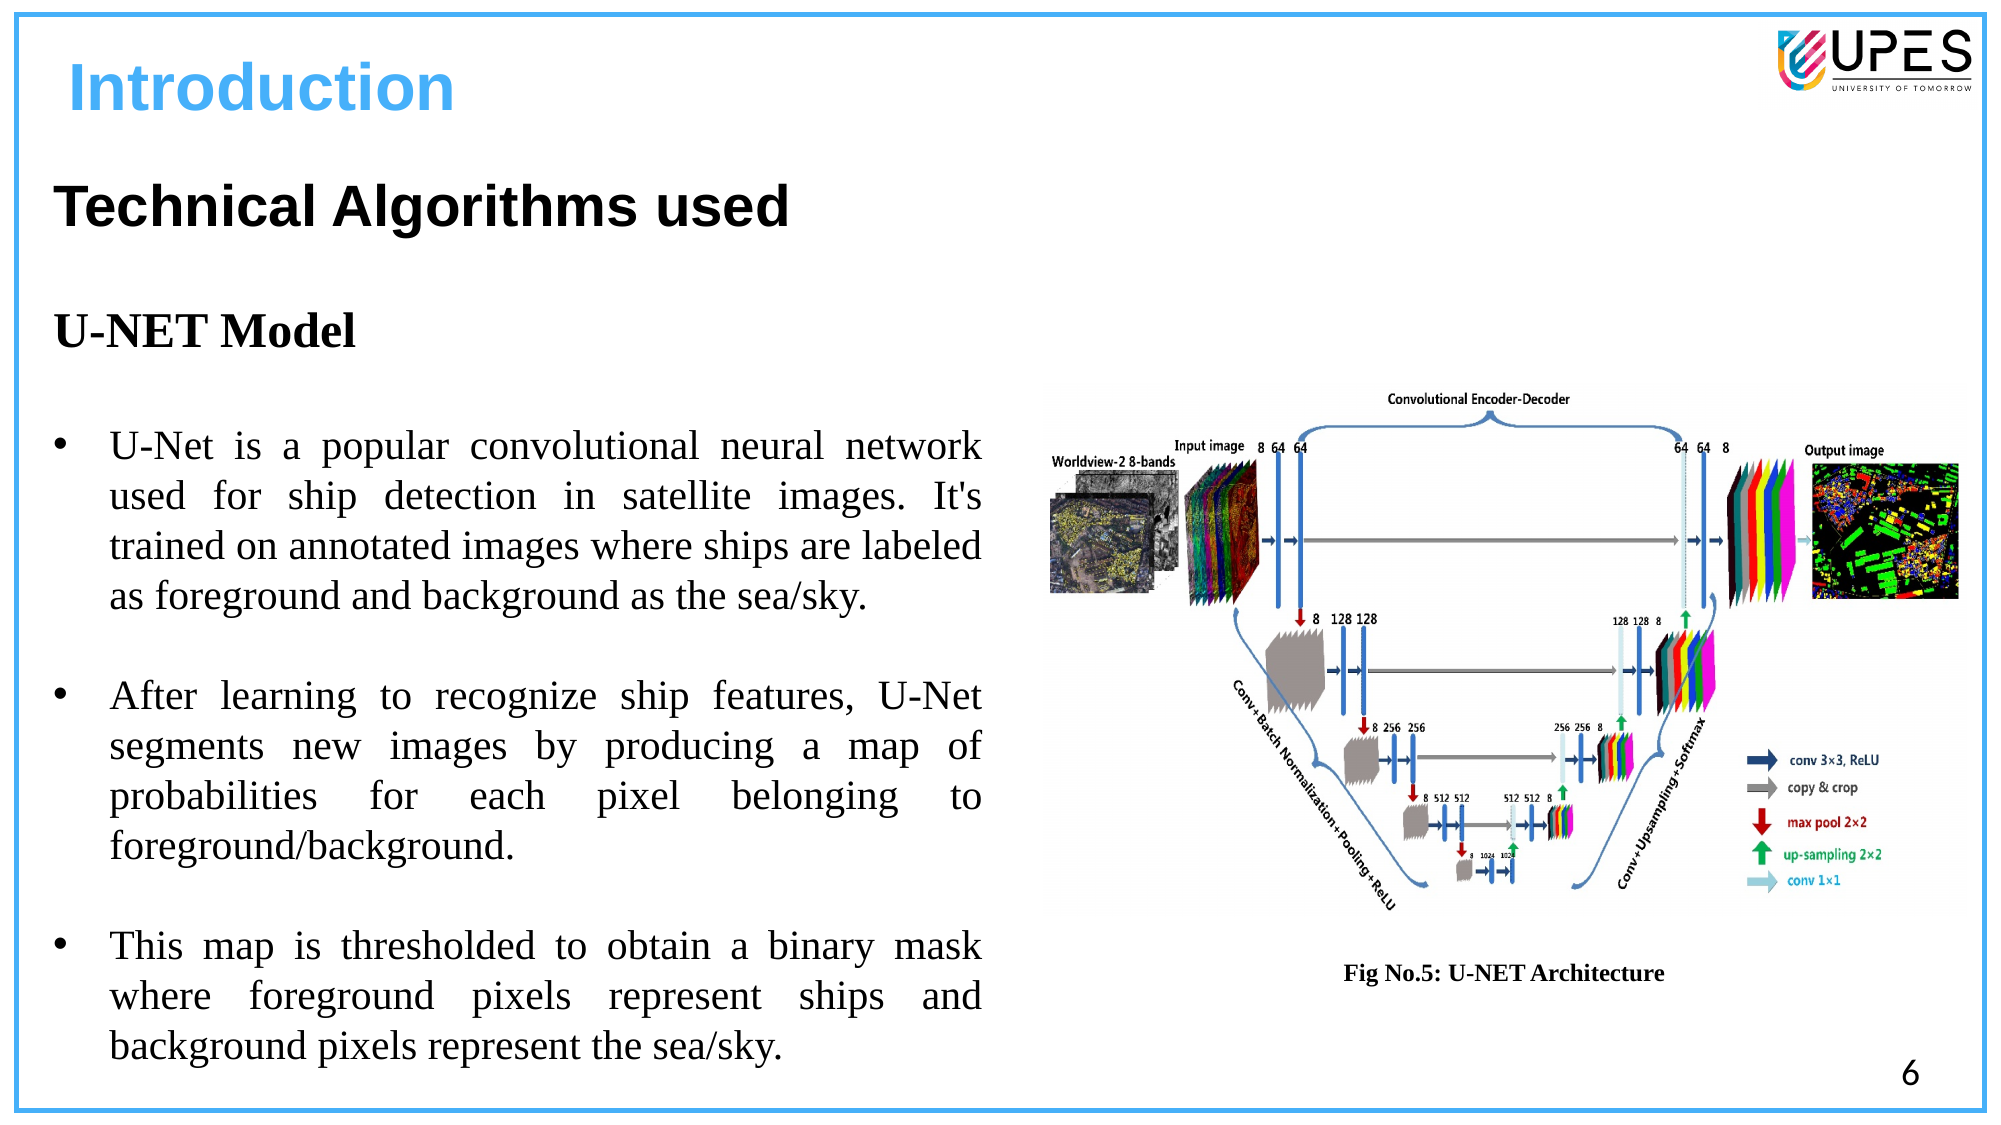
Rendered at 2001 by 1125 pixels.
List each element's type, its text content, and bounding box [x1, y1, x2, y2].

picture [1758, 20, 1978, 110]
text_box Technical Algorithms used U-NET Model U-Net is a popular convolutional neural network used for ship detection in satellite images. It's trained on annotated images where ships are labeled as foreground and background as the sea/sky. After learning to recognize ship features, U-Net segments new images by producing a map of probabilities for each pixel belonging to foreground/background. This map is thresholded to obtain a binary mask where foreground pixels represent ships and background pixels represent the sea/sky. [38, 160, 999, 1125]
text_box Fig No.5: U-NET Architecture [1328, 948, 1695, 994]
text_box Introduction [53, 36, 1289, 132]
picture [1043, 383, 1967, 917]
text_box 6 [1886, 1040, 2000, 1101]
